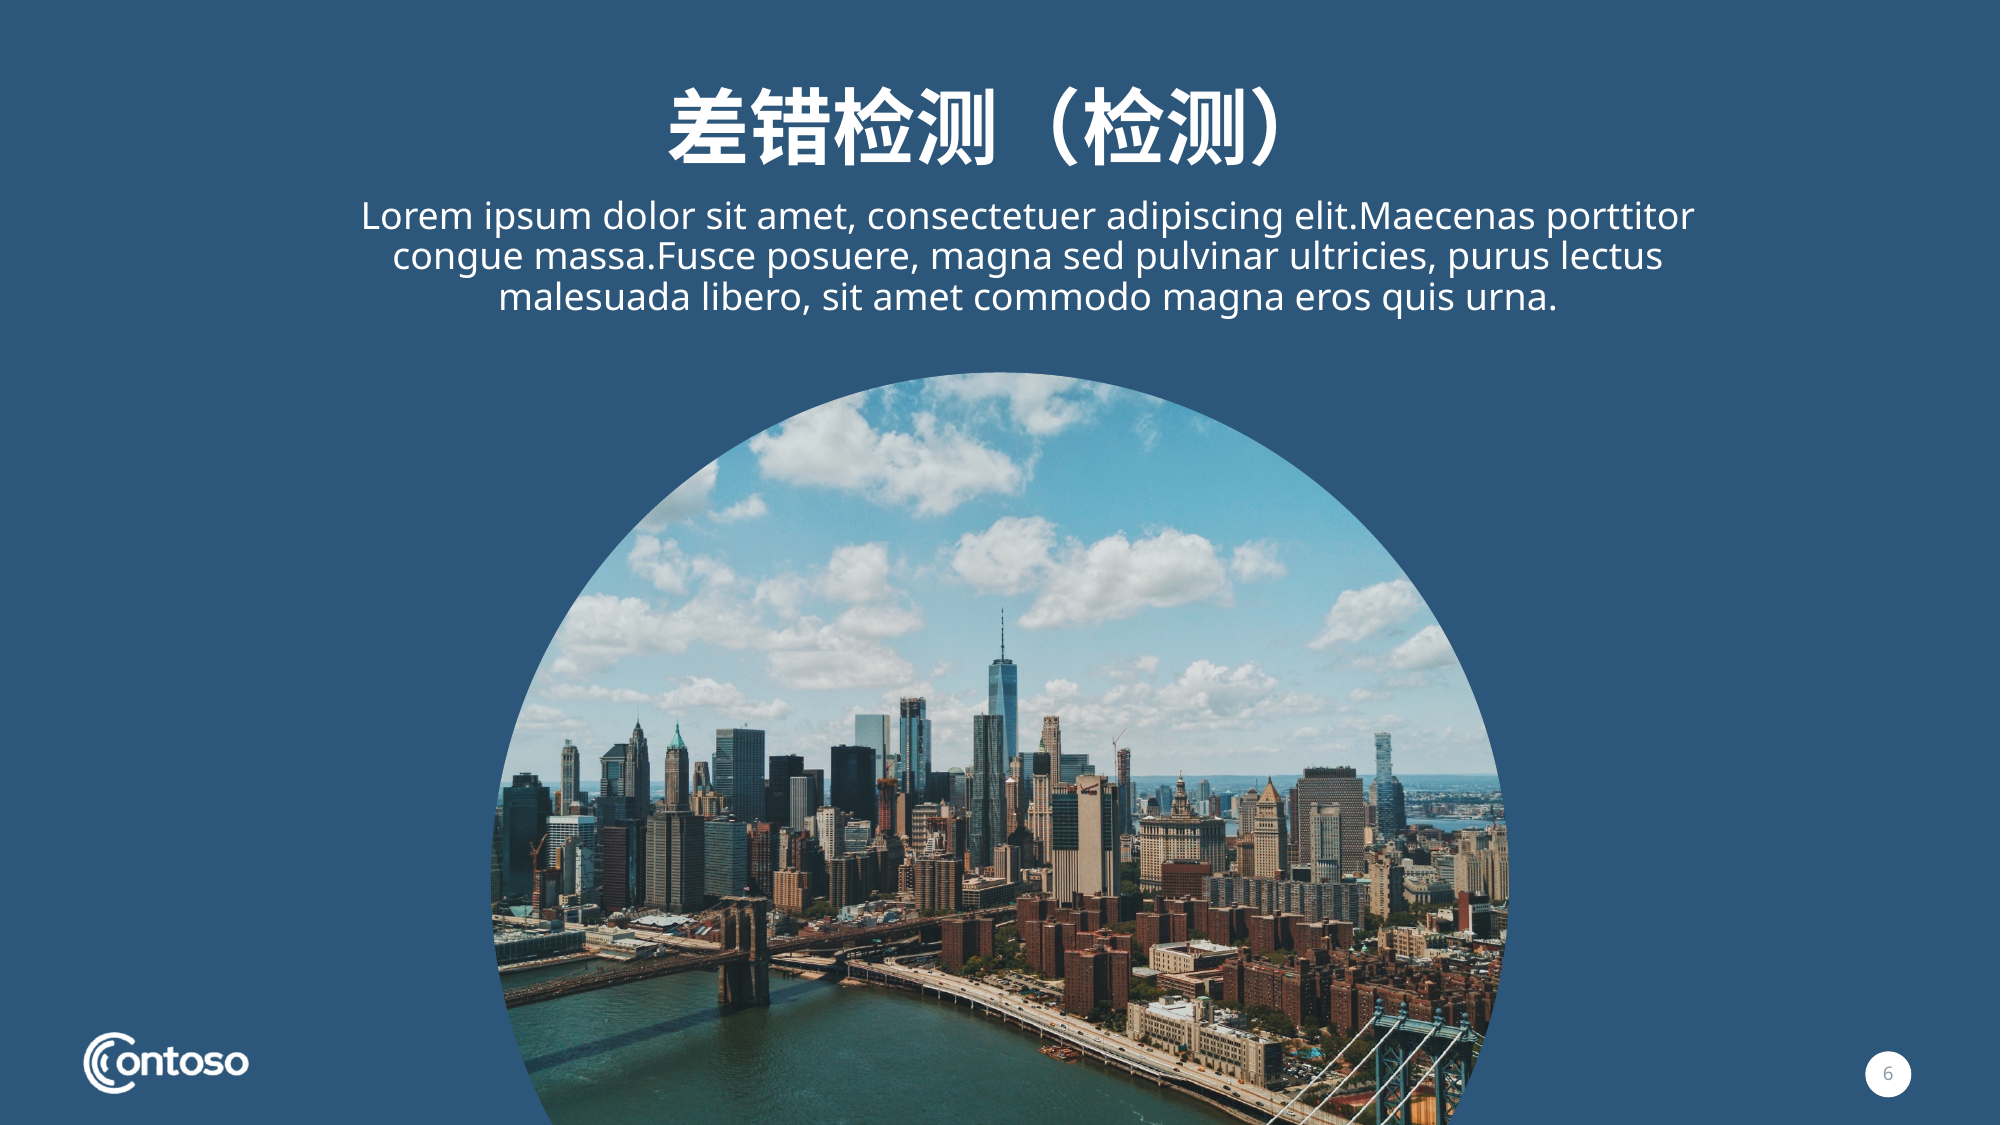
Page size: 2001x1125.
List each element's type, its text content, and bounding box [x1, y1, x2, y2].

picture [490, 372, 1510, 1125]
list Lorem ipsum dolor sit amet, consectetuer adipiscing elit.Maecenas porttitor congue massa.Fusce posuere, magna sed pulvinar ultricies, purus lectus malesuada libero, sit amet commodo magna eros quis urna. [338, 189, 1719, 315]
slide_number 6 [1864, 1059, 1913, 1090]
title 差错检测（检测） [136, 29, 1862, 185]
